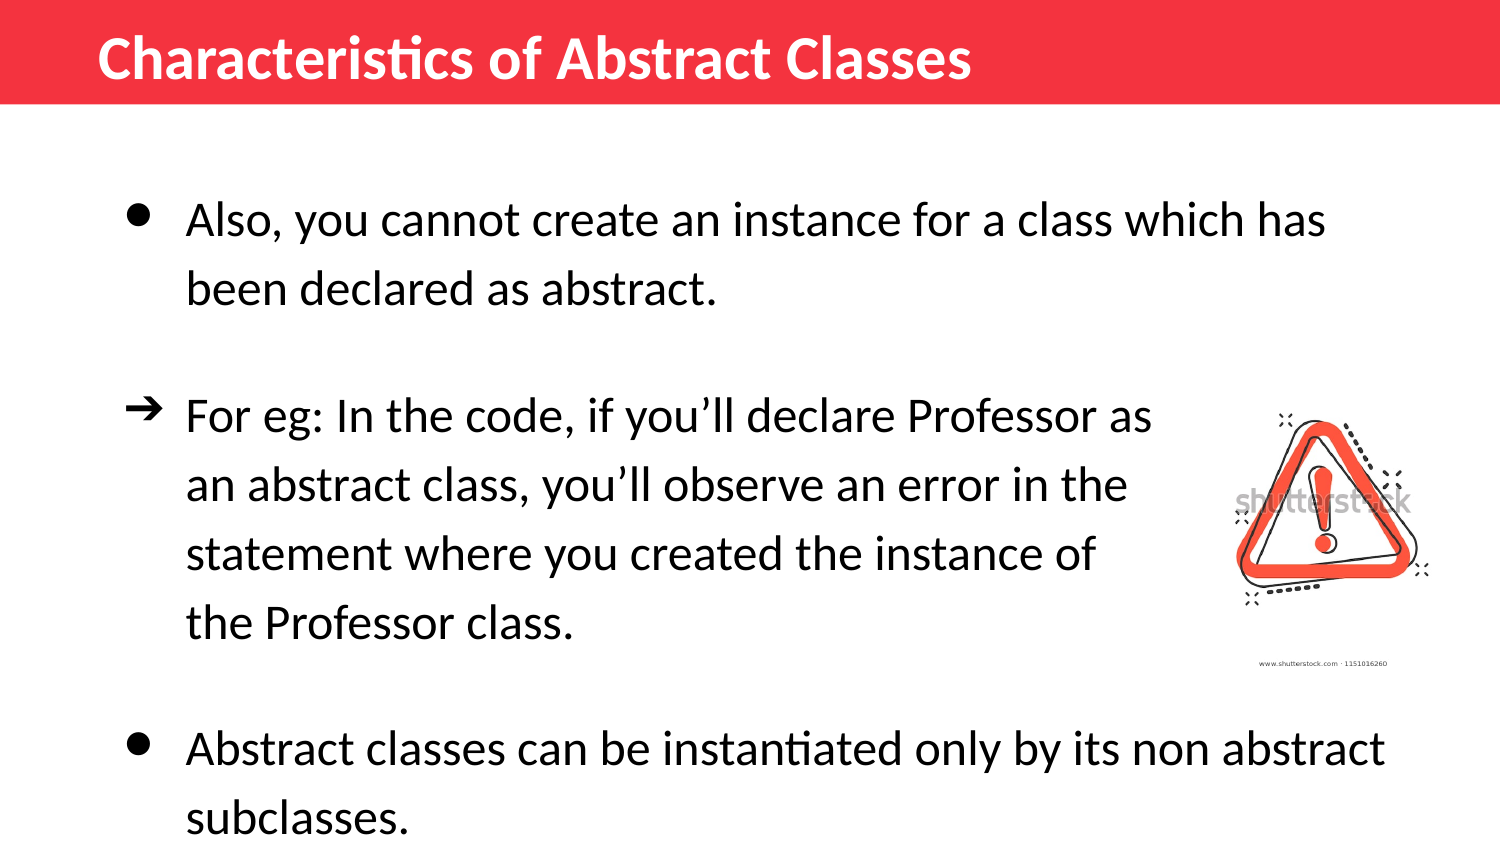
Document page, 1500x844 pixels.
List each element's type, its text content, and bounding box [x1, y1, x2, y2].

text_box [0, 0, 1500, 105]
picture [1163, 341, 1482, 670]
text_box Also, you cannot create an instance for a class which has been declared as abstract. For eg: In the code, if you’ll declare Professor as an abstract class, you’ll observe an error in the statement where you created the instance of the Professor class. Abstract classes can be instantiated only by its non abstract subclasses. [95, 162, 1411, 584]
text_box Characteristics of Abstract Classes [83, 2, 1060, 138]
